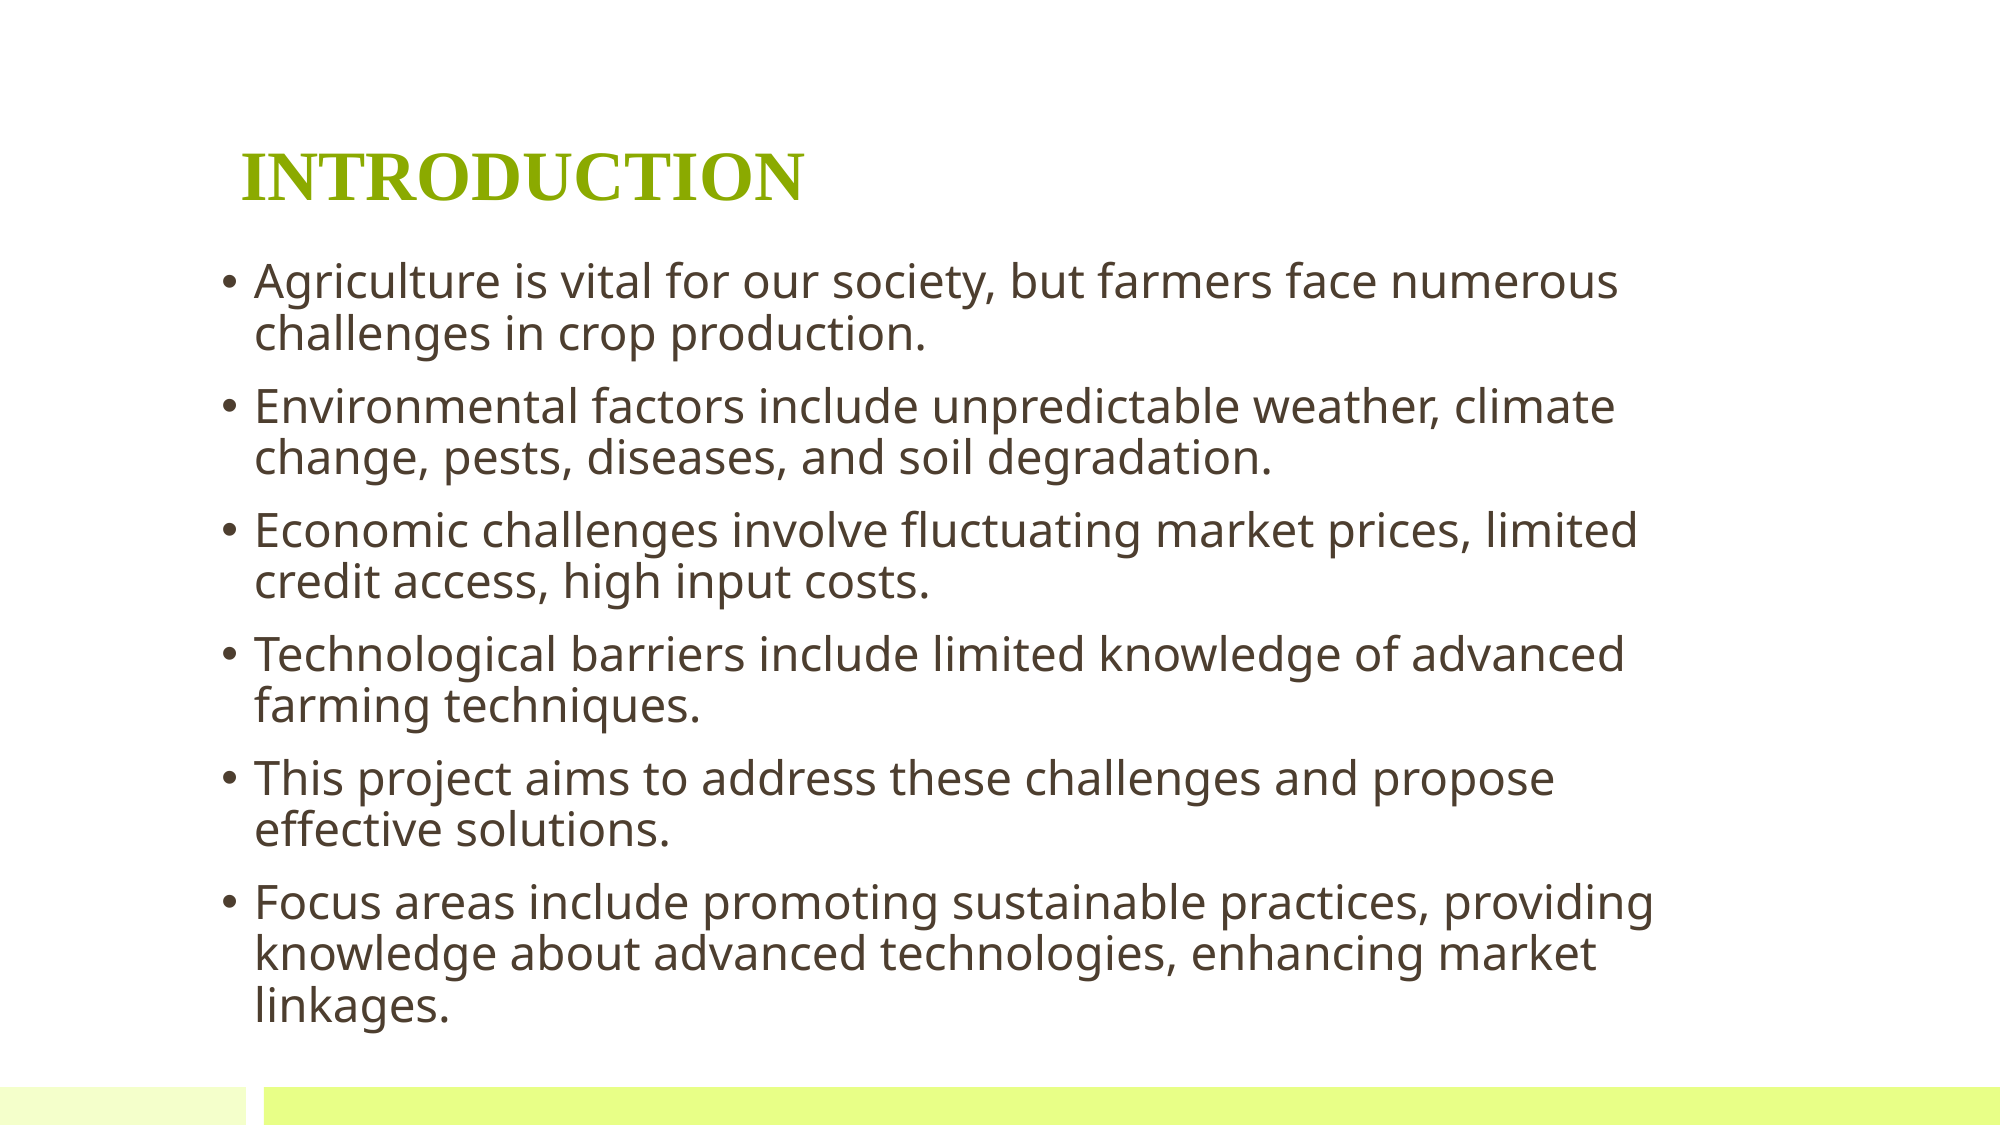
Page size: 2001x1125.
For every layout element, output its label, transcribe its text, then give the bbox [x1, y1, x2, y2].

title INTRODUCTION [225, 28, 1763, 223]
list Agriculture is vital for our society, but farmers face numerous challenges in crop production. Environmental factors include unpredictable weather, climate change, pests, diseases, and soil degradation. Economic challenges involve fluctuating market prices, limited credit access, high input costs. Technological barriers include limited knowledge of advanced farming techniques. This project aims to address these challenges and propose effective solutions. Focus areas include promoting sustainable practices, providing knowledge about advanced technologies, enhancing market linkages. [206, 250, 1744, 1047]
